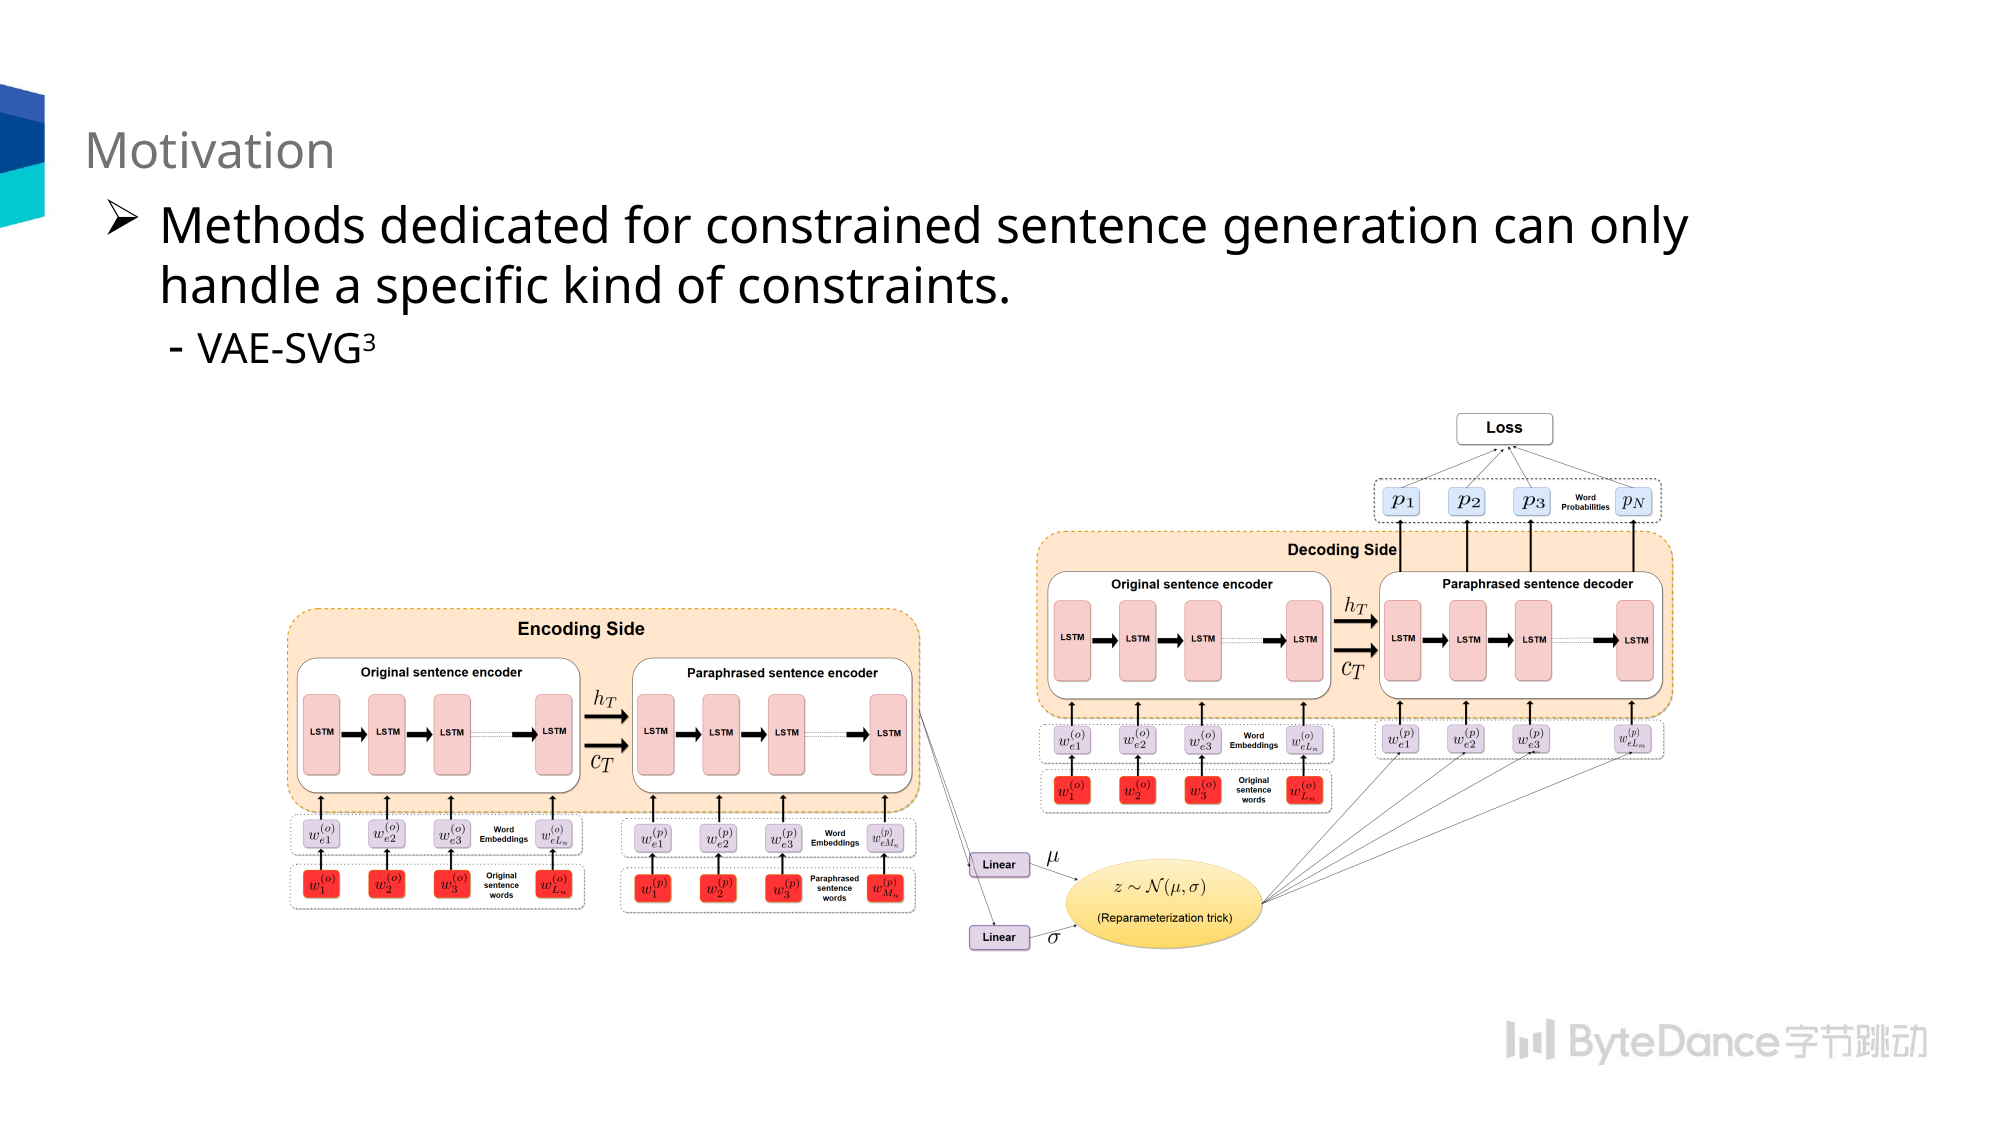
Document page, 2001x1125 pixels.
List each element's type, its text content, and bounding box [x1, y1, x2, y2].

text_box Methods dedicated for constrained sentence generation can only handle a specific kind of constraints. - VAE-SVG3 [88, 186, 1846, 382]
text_box Motivation [69, 110, 513, 186]
picture [0, 0, 2001, 1125]
